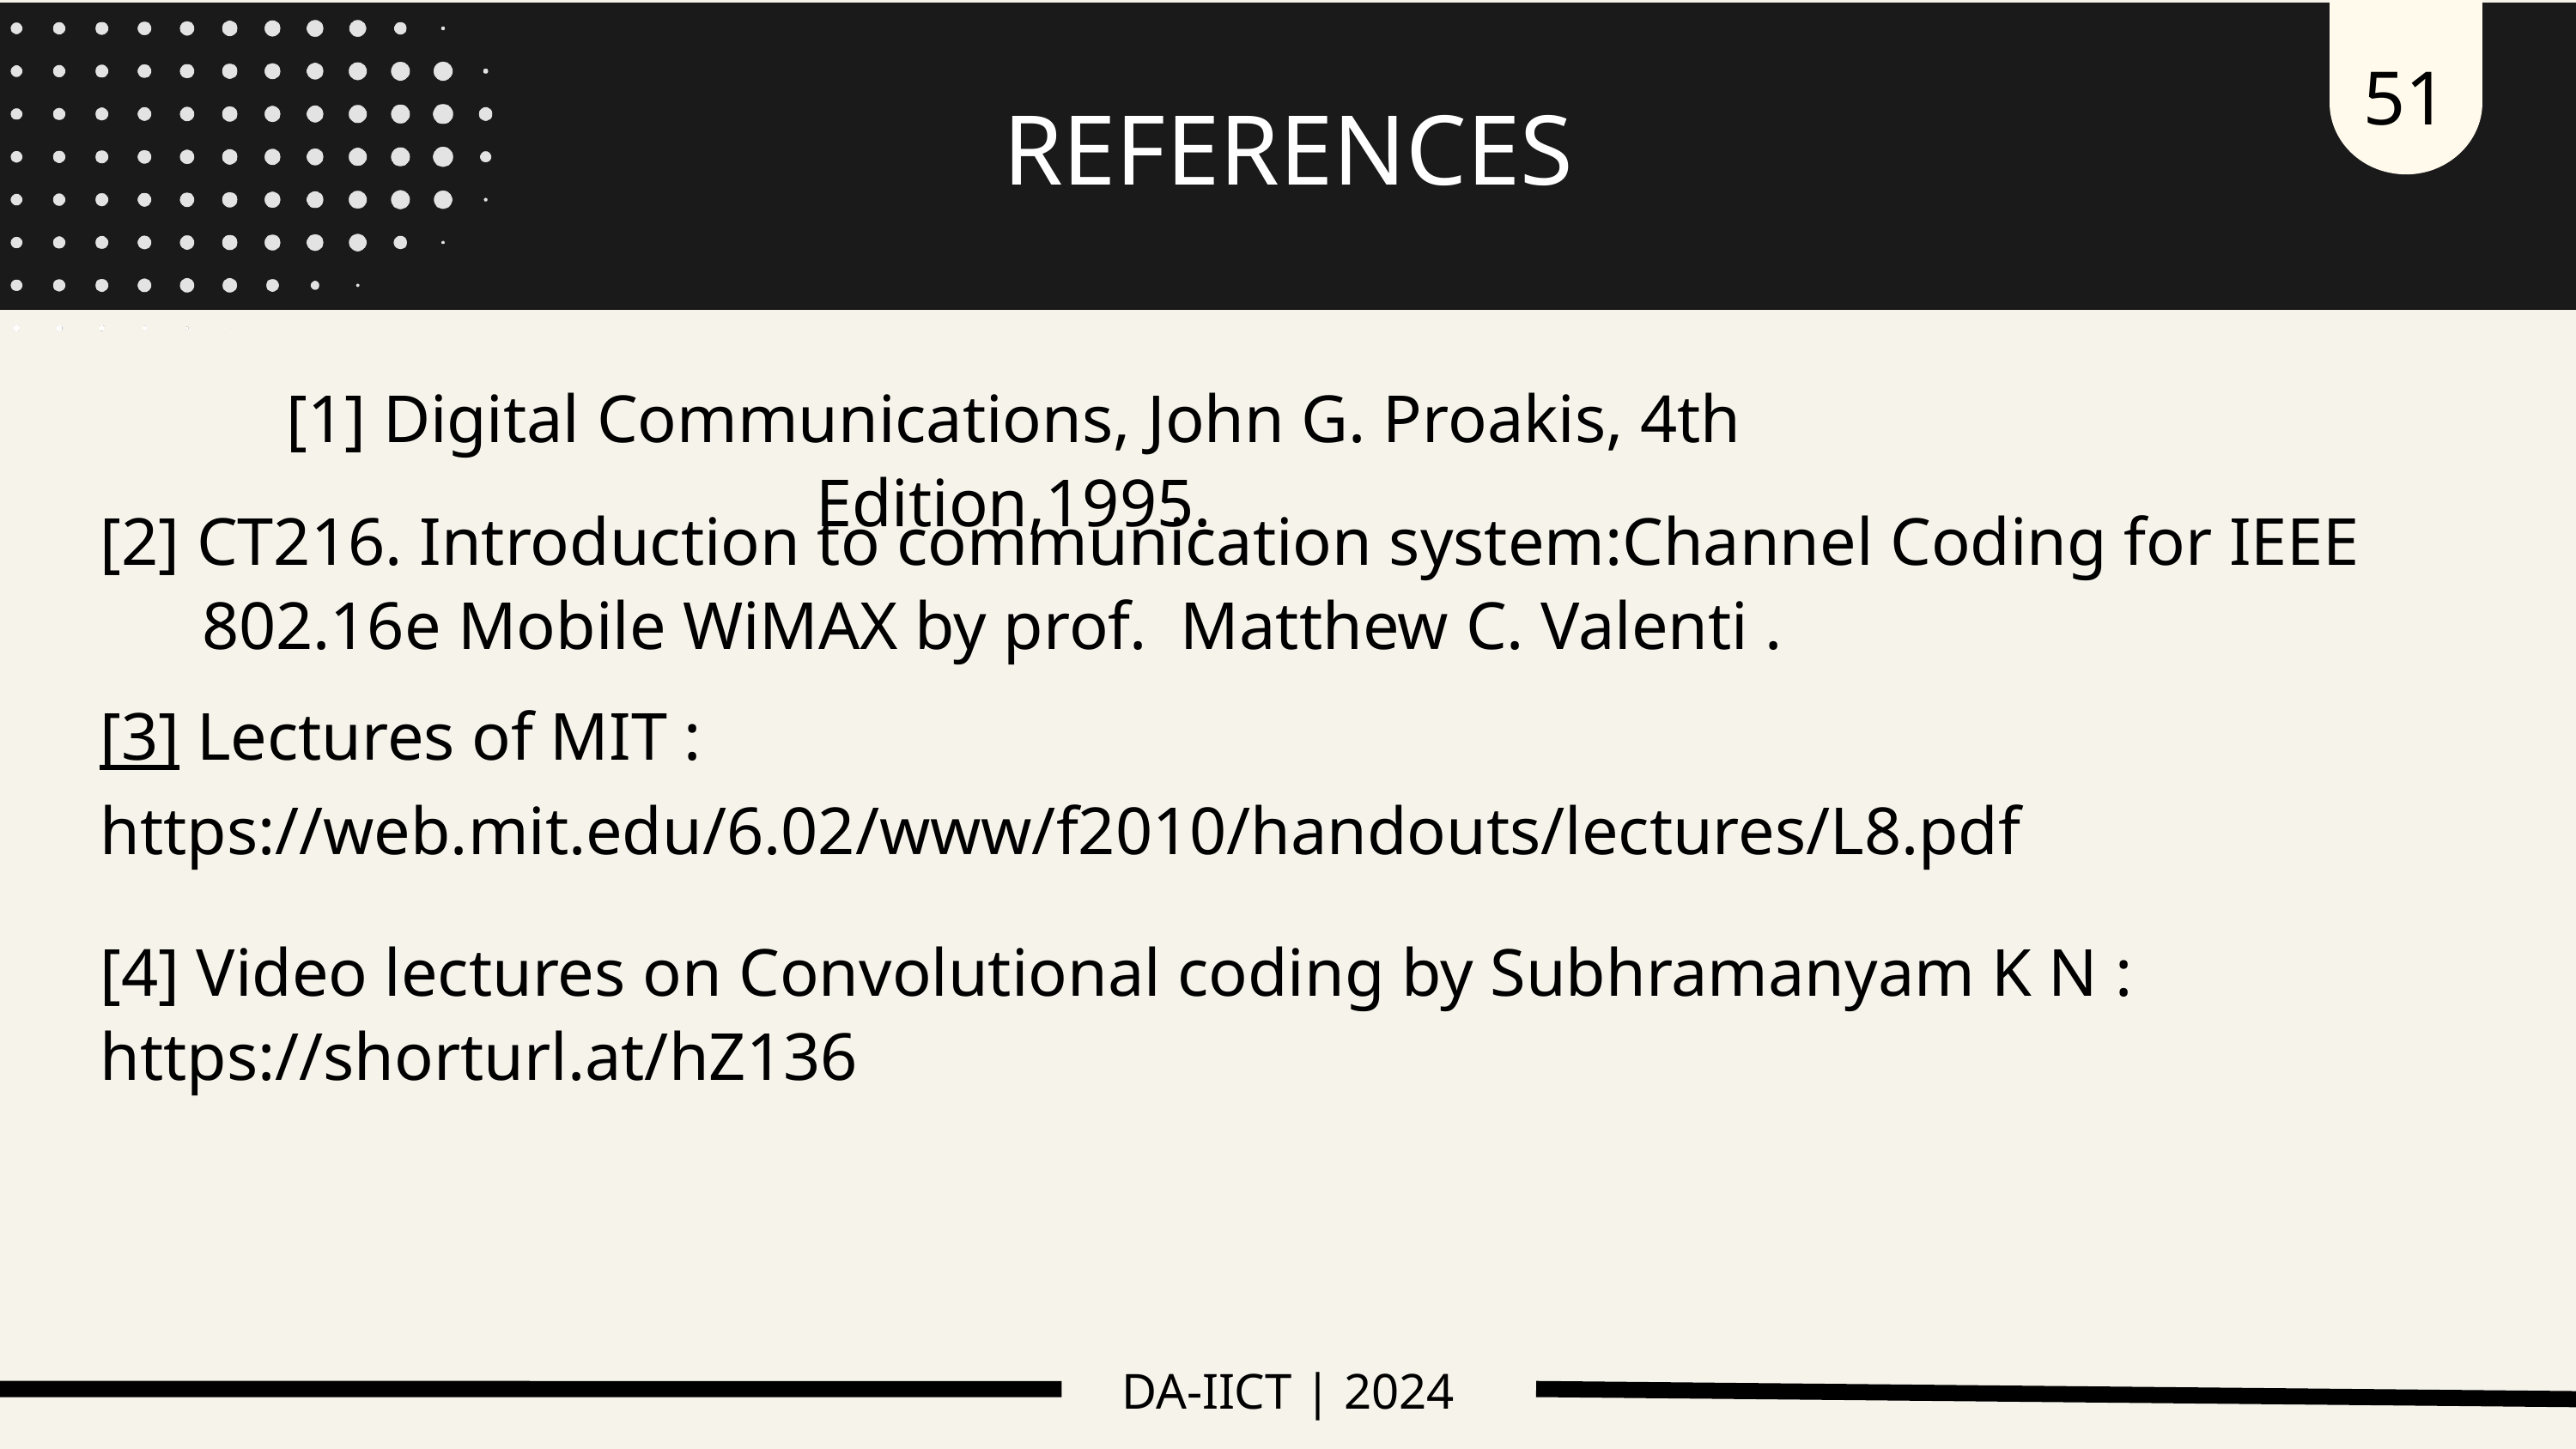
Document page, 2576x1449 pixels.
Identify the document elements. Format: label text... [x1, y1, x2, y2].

text_box DA-IICT | 2024 [803, 1350, 1773, 1419]
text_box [0, 2, 2576, 311]
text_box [2323, 0, 2489, 175]
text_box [100, 376, 2532, 1173]
text_box [0, 320, 493, 331]
